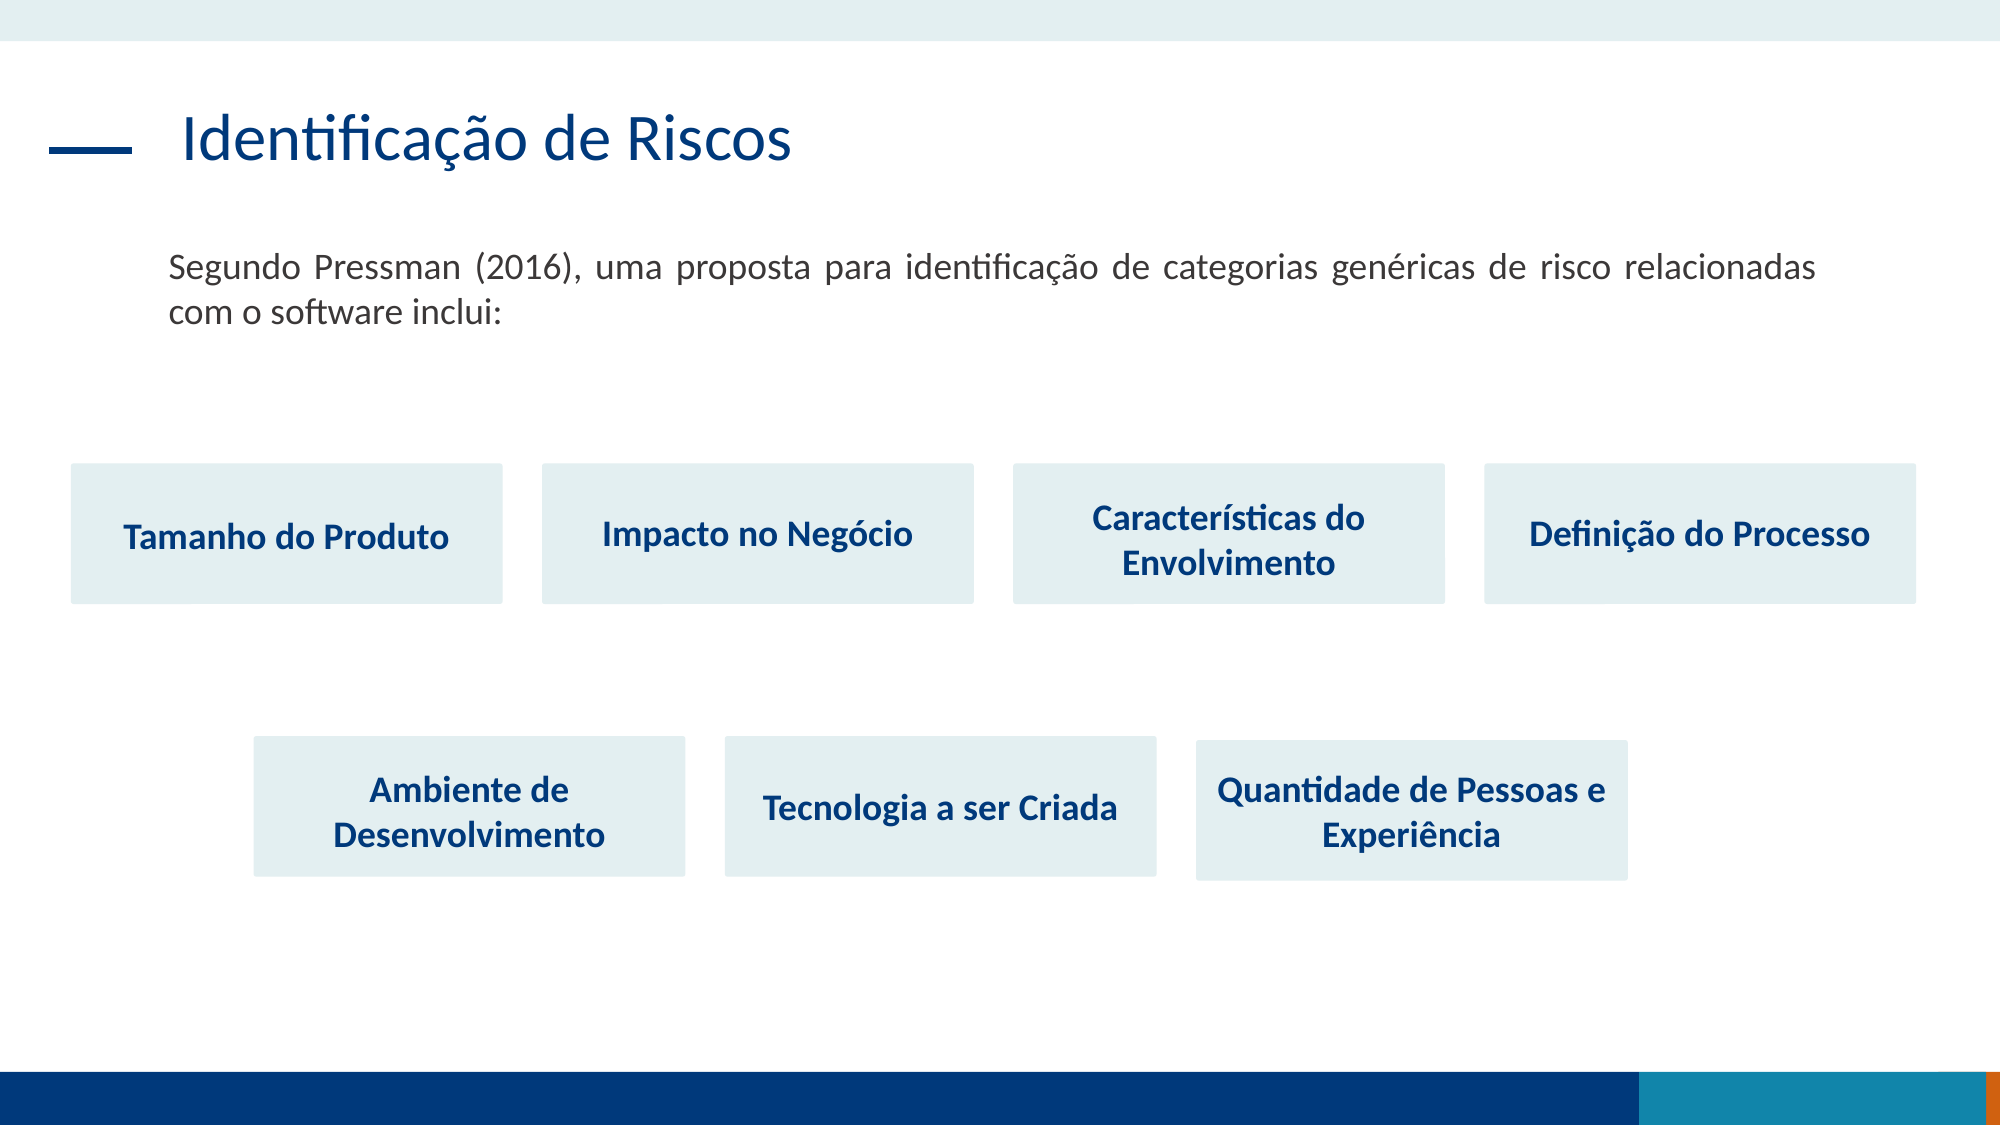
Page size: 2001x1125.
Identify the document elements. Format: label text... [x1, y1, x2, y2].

text_box [1195, 738, 1629, 882]
text_box Segundo Pressman (2016), uma proposta para identificação de categorias genéricas de risco relacionadas com o software inclui: [153, 234, 1833, 340]
text_box [252, 735, 687, 878]
list Identificação de Riscos [167, 95, 1833, 234]
text_box Tamanho do Produto [70, 504, 503, 565]
text_box [540, 462, 975, 606]
text_box [723, 735, 1158, 878]
text_box Definição do Processo [1484, 501, 1917, 562]
text_box Ambiente de Desenvolvimento [253, 757, 686, 863]
text_box Características do Envolvimento [1013, 485, 1445, 591]
text_box [69, 462, 504, 606]
text_box Impacto no Negócio [542, 501, 974, 562]
text_box [1012, 462, 1447, 606]
text_box Tecnologia a ser Criada [724, 776, 1157, 836]
text_box Quantidade de Pessoas e Experiência [1196, 757, 1628, 863]
text_box [1483, 462, 1918, 606]
